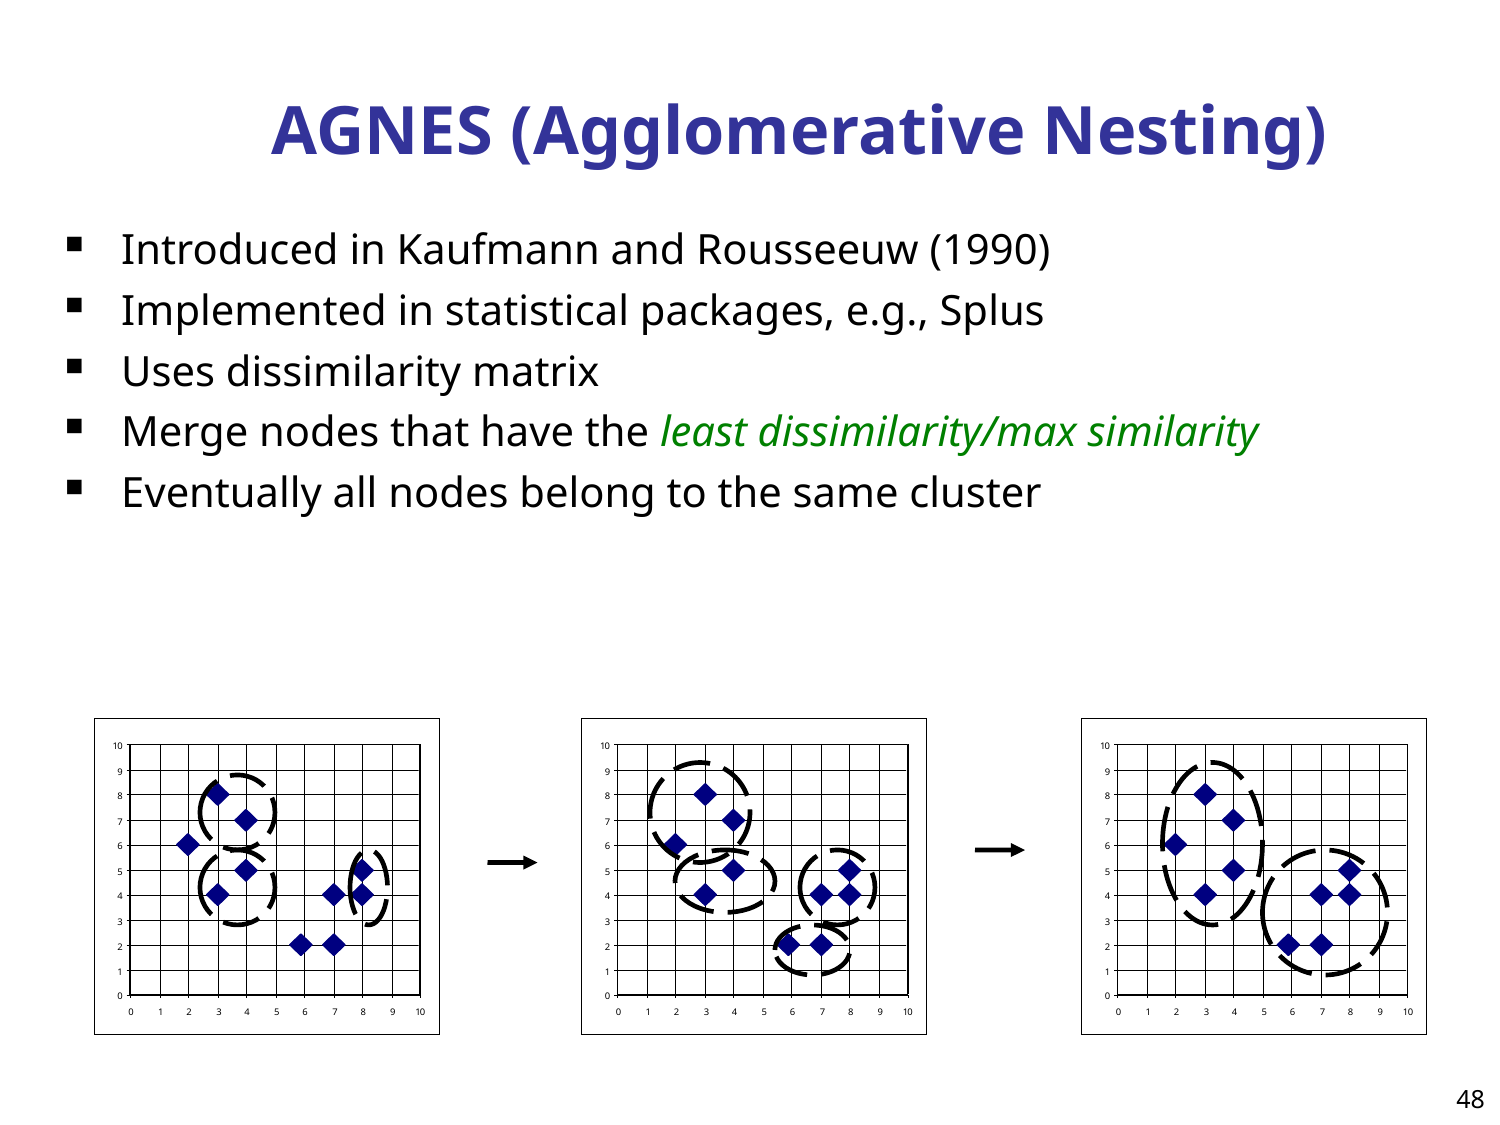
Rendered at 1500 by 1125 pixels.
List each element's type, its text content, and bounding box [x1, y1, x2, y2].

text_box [1074, 712, 1438, 1044]
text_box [87, 712, 451, 1044]
text_box [487, 856, 538, 869]
text_box [974, 843, 1025, 857]
title AGNES (Agglomerative Nesting) [212, 50, 1388, 175]
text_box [574, 712, 938, 1044]
list Introduced in Kaufmann and Rousseeuw (1990) Implemented in statistical packages, e.g., Splus Uses dissimilarity matrix Merge nodes that have the least dissimilarity/max similarity Eventually all nodes belong to the same cluster [50, 224, 1463, 700]
slide_number 48 [1187, 1062, 1500, 1125]
